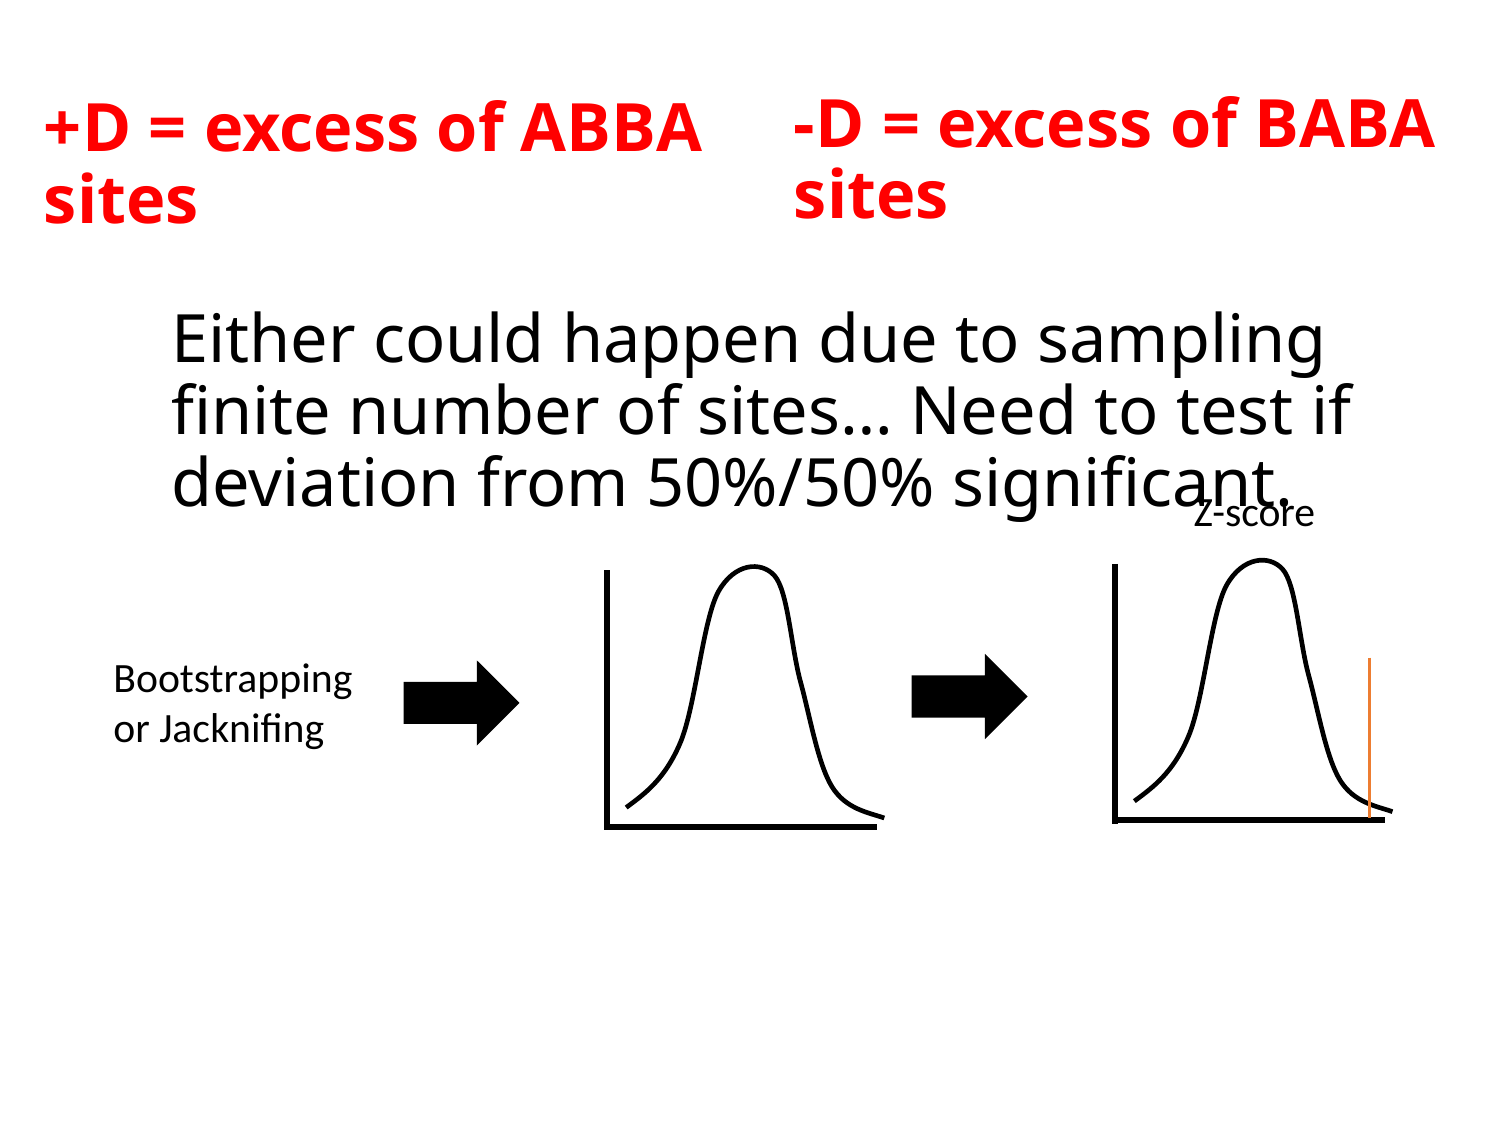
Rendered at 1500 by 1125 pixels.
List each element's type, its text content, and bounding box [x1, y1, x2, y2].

text_box [1134, 559, 1368, 811]
text_box [403, 660, 520, 746]
text_box -D = excess of BABA sites [778, 72, 1500, 250]
text_box [1371, 804, 1393, 813]
text_box [625, 566, 885, 819]
text_box Either could happen due to sampling finite number of sites… Need to test if deviation from 50%/50% significant. [156, 295, 1389, 531]
text_box Z-score [1178, 476, 1349, 542]
text_box Bootstrapping or Jacknifing [98, 643, 374, 759]
text_box [911, 653, 1028, 740]
text_box +D = excess of ABBA sites [28, 77, 750, 255]
